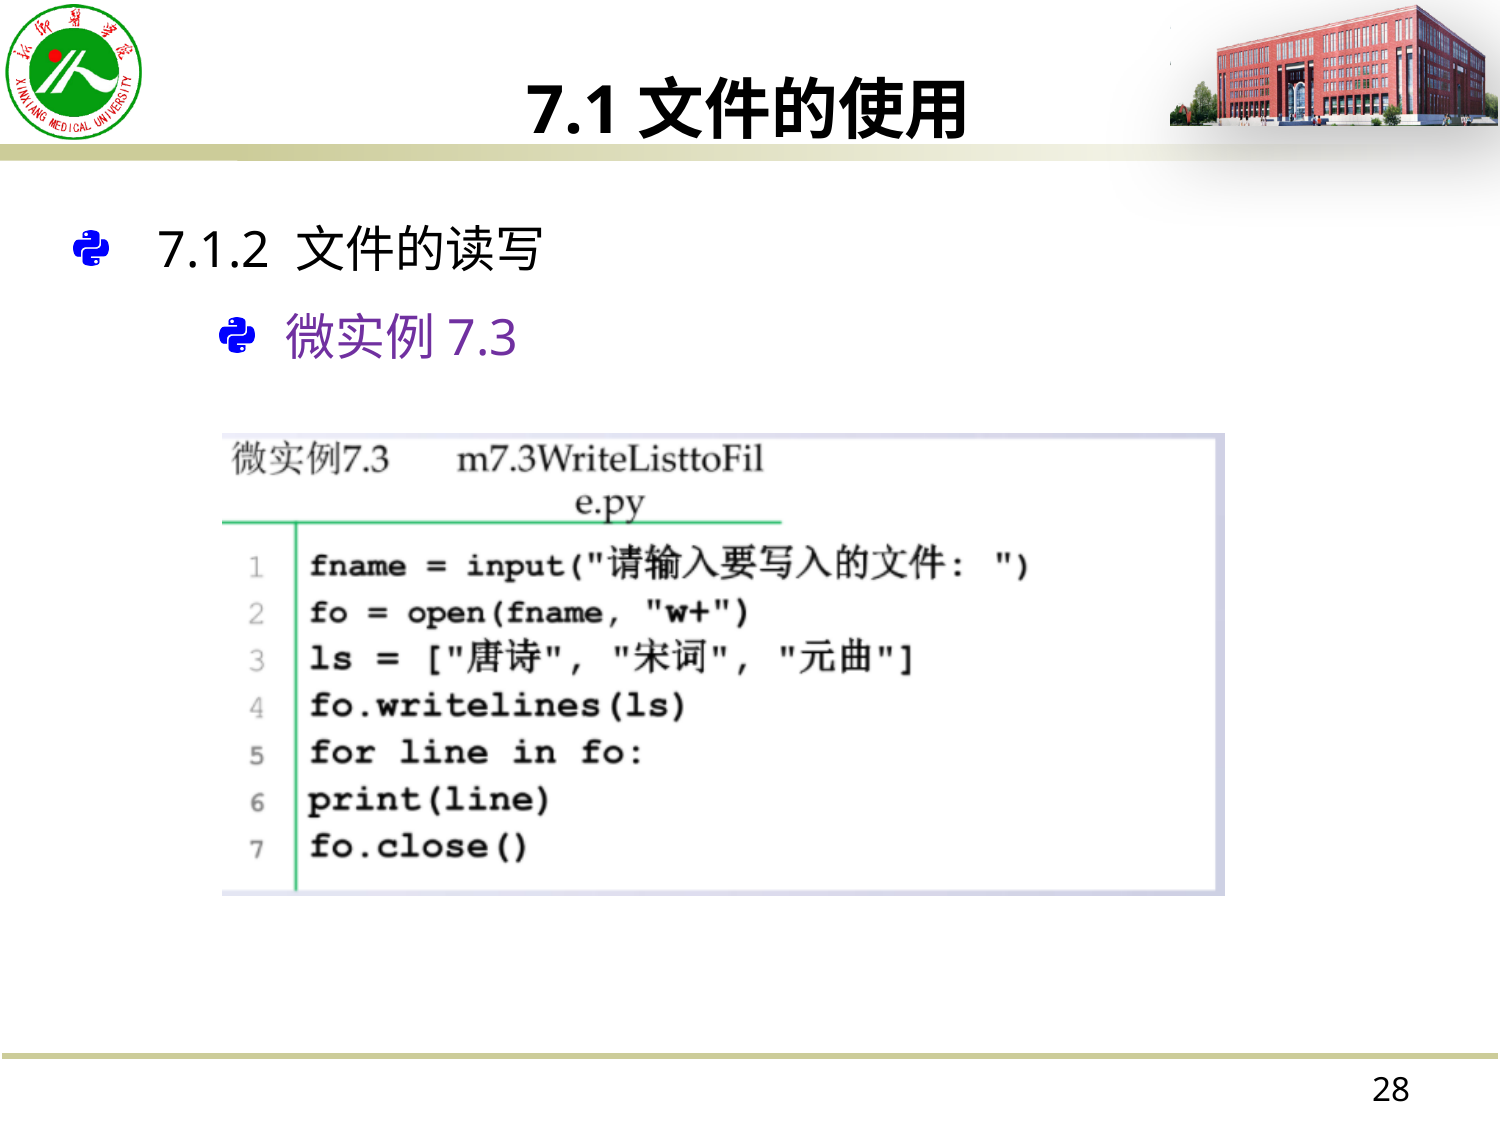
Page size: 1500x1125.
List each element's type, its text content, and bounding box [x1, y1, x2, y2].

picture [222, 433, 1225, 897]
picture [73, 230, 109, 266]
slide_number 28 [1271, 1060, 1426, 1121]
picture [5, 4, 142, 140]
list 7.1.2 文件的读写 微实例7.3 [58, 207, 1471, 961]
picture [2, 1053, 1498, 1059]
picture [1170, 4, 1498, 126]
picture [219, 317, 255, 353]
text_box 7.1文件的使用 [302, 55, 1196, 155]
